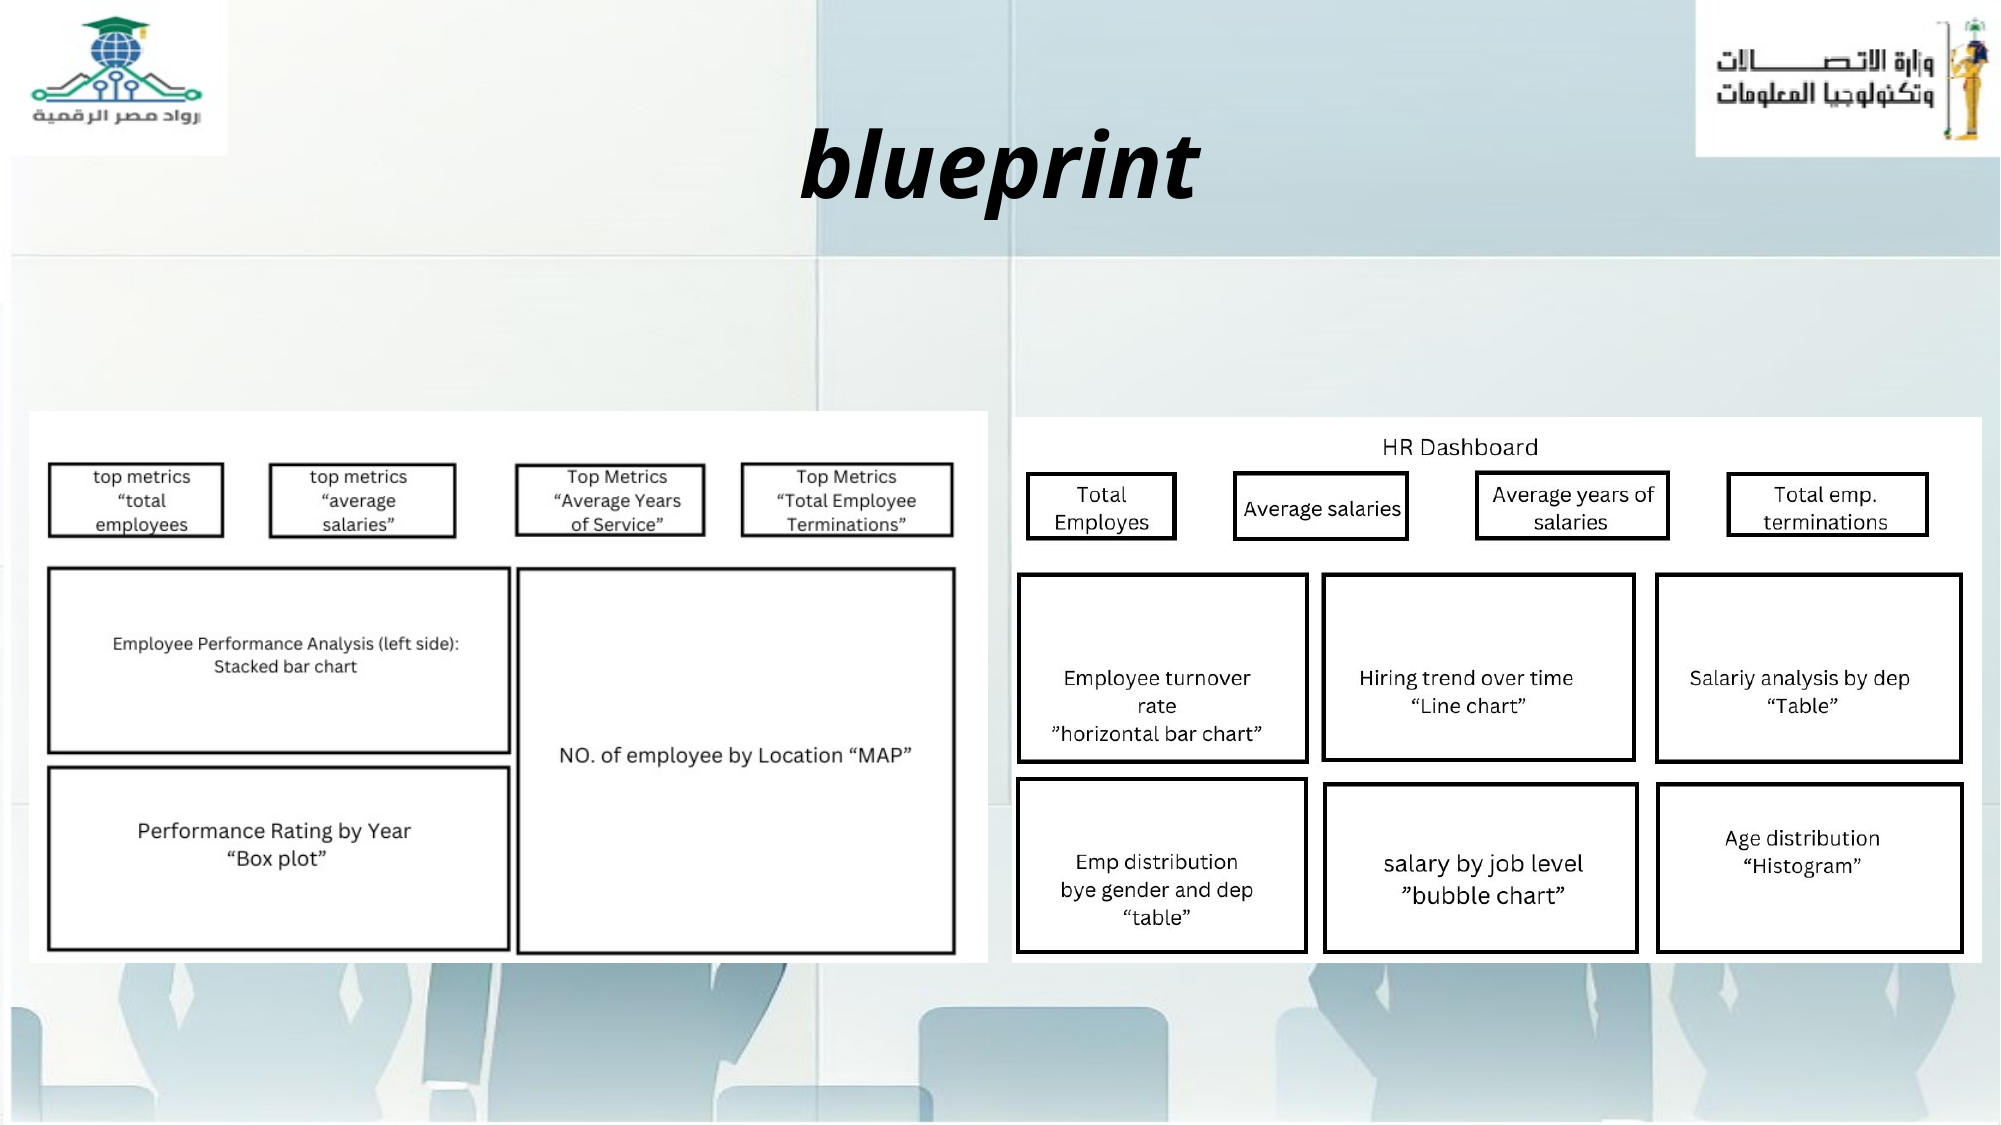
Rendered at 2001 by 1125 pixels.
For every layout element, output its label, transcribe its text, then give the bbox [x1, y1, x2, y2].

picture [0, 0, 2001, 1125]
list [29, 411, 988, 963]
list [1012, 417, 1982, 963]
title blueprint [137, 59, 1863, 278]
